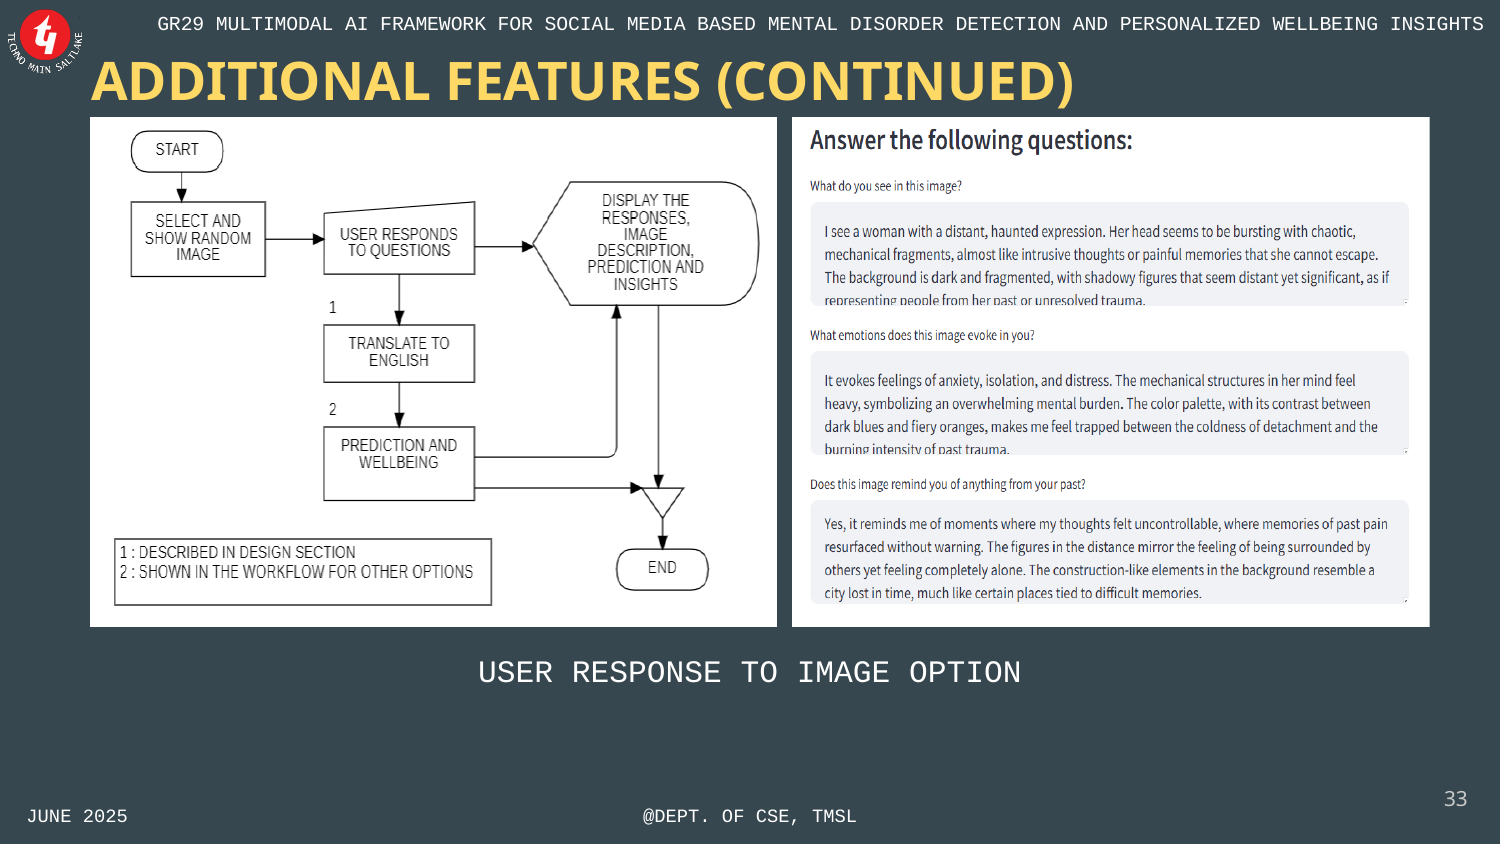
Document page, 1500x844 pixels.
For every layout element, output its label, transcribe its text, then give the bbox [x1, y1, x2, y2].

text_box @DEPT. OF CSE, TMSL [582, 785, 918, 844]
picture [791, 116, 1430, 627]
slide_number ‹#› [1392, 767, 1483, 833]
text_box USER RESPONSE TO IMAGE OPTION [426, 645, 1073, 694]
picture [89, 116, 777, 627]
title ADDITIONAL FEATURES (CONTINUED) [76, 49, 1474, 127]
text_box GR29 MULTIMODAL AI FRAMEWORK FOR SOCIAL MEDIA BASED MENTAL DISORDER DETECTION AND PERSONALIZED WELLBEING INSIGHTS [94, 0, 1500, 49]
picture [0, 0, 91, 87]
text_box JUNE 2025 [0, 785, 155, 844]
